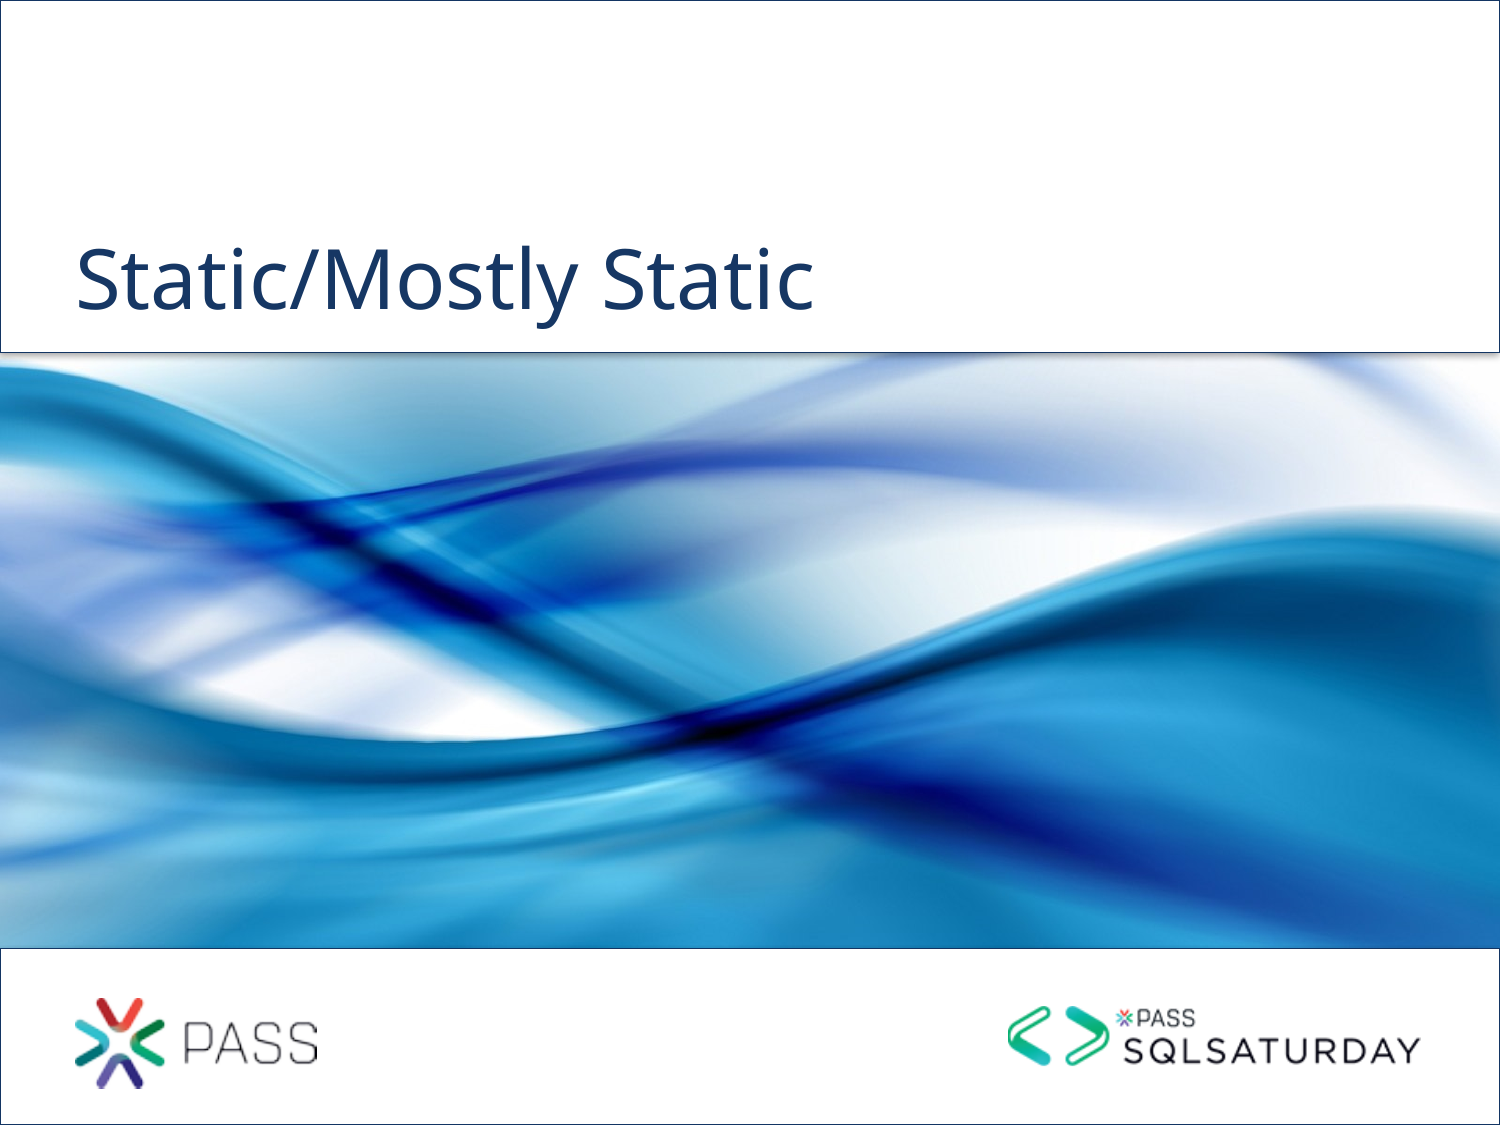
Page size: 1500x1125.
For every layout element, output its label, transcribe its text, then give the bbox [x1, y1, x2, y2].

title Static/Mostly Static [75, 84, 1421, 326]
picture [1008, 1006, 1421, 1068]
picture [75, 998, 317, 1089]
picture [0, 353, 1500, 948]
picture [976, 928, 989, 932]
